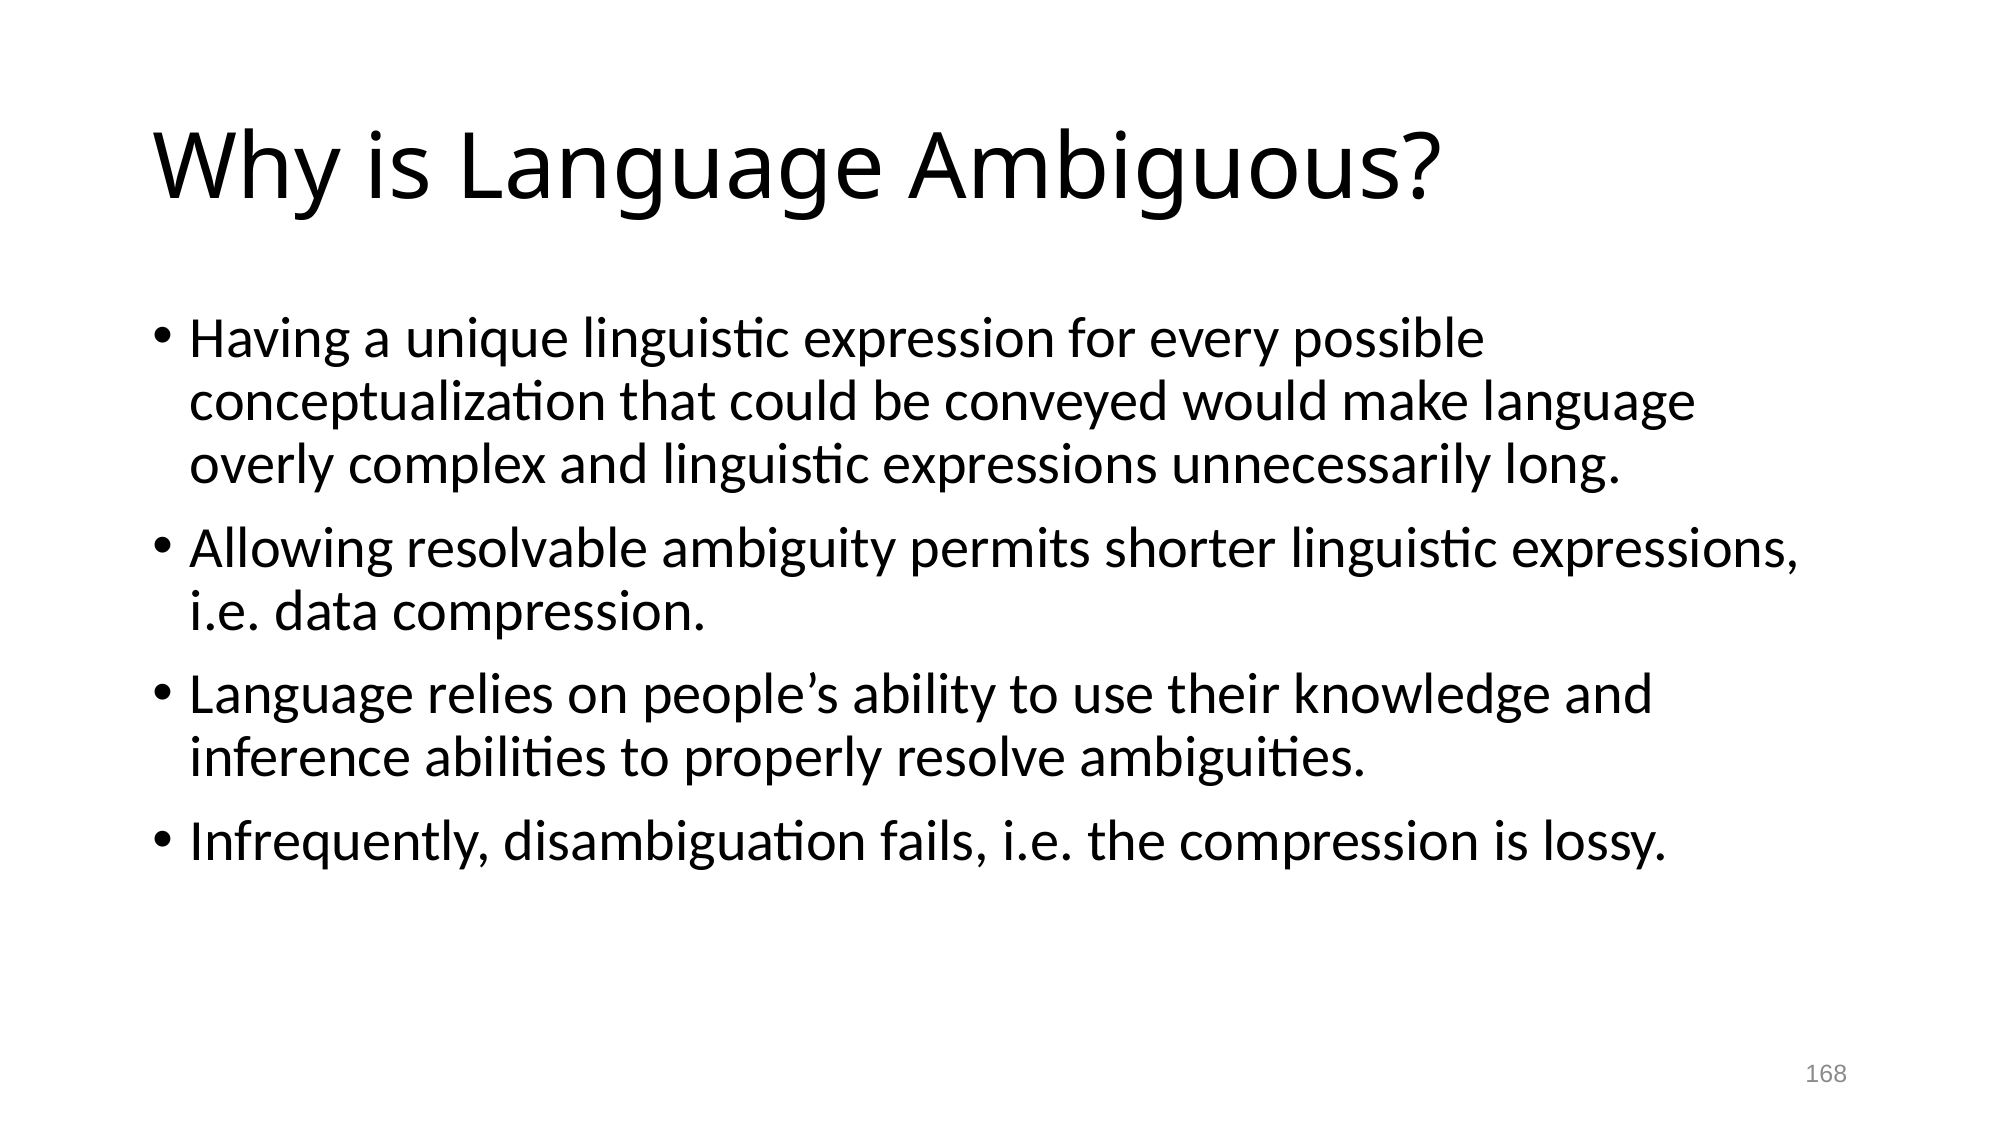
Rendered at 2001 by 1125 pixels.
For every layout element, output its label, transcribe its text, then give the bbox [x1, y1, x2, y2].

title Why is Language Ambiguous? [137, 59, 1863, 278]
slide_number 168 [1412, 1042, 1863, 1103]
list Having a unique linguistic expression for every possible conceptualization that could be conveyed would make language overly complex and linguistic expressions unnecessarily long. Allowing resolvable ambiguity permits shorter linguistic expressions, i.e. data compression. Language relies on people’s ability to use their knowledge and inference abilities to properly resolve ambiguities. Infrequently, disambiguation fails, i.e. the compression is lossy. [137, 299, 1863, 1014]
